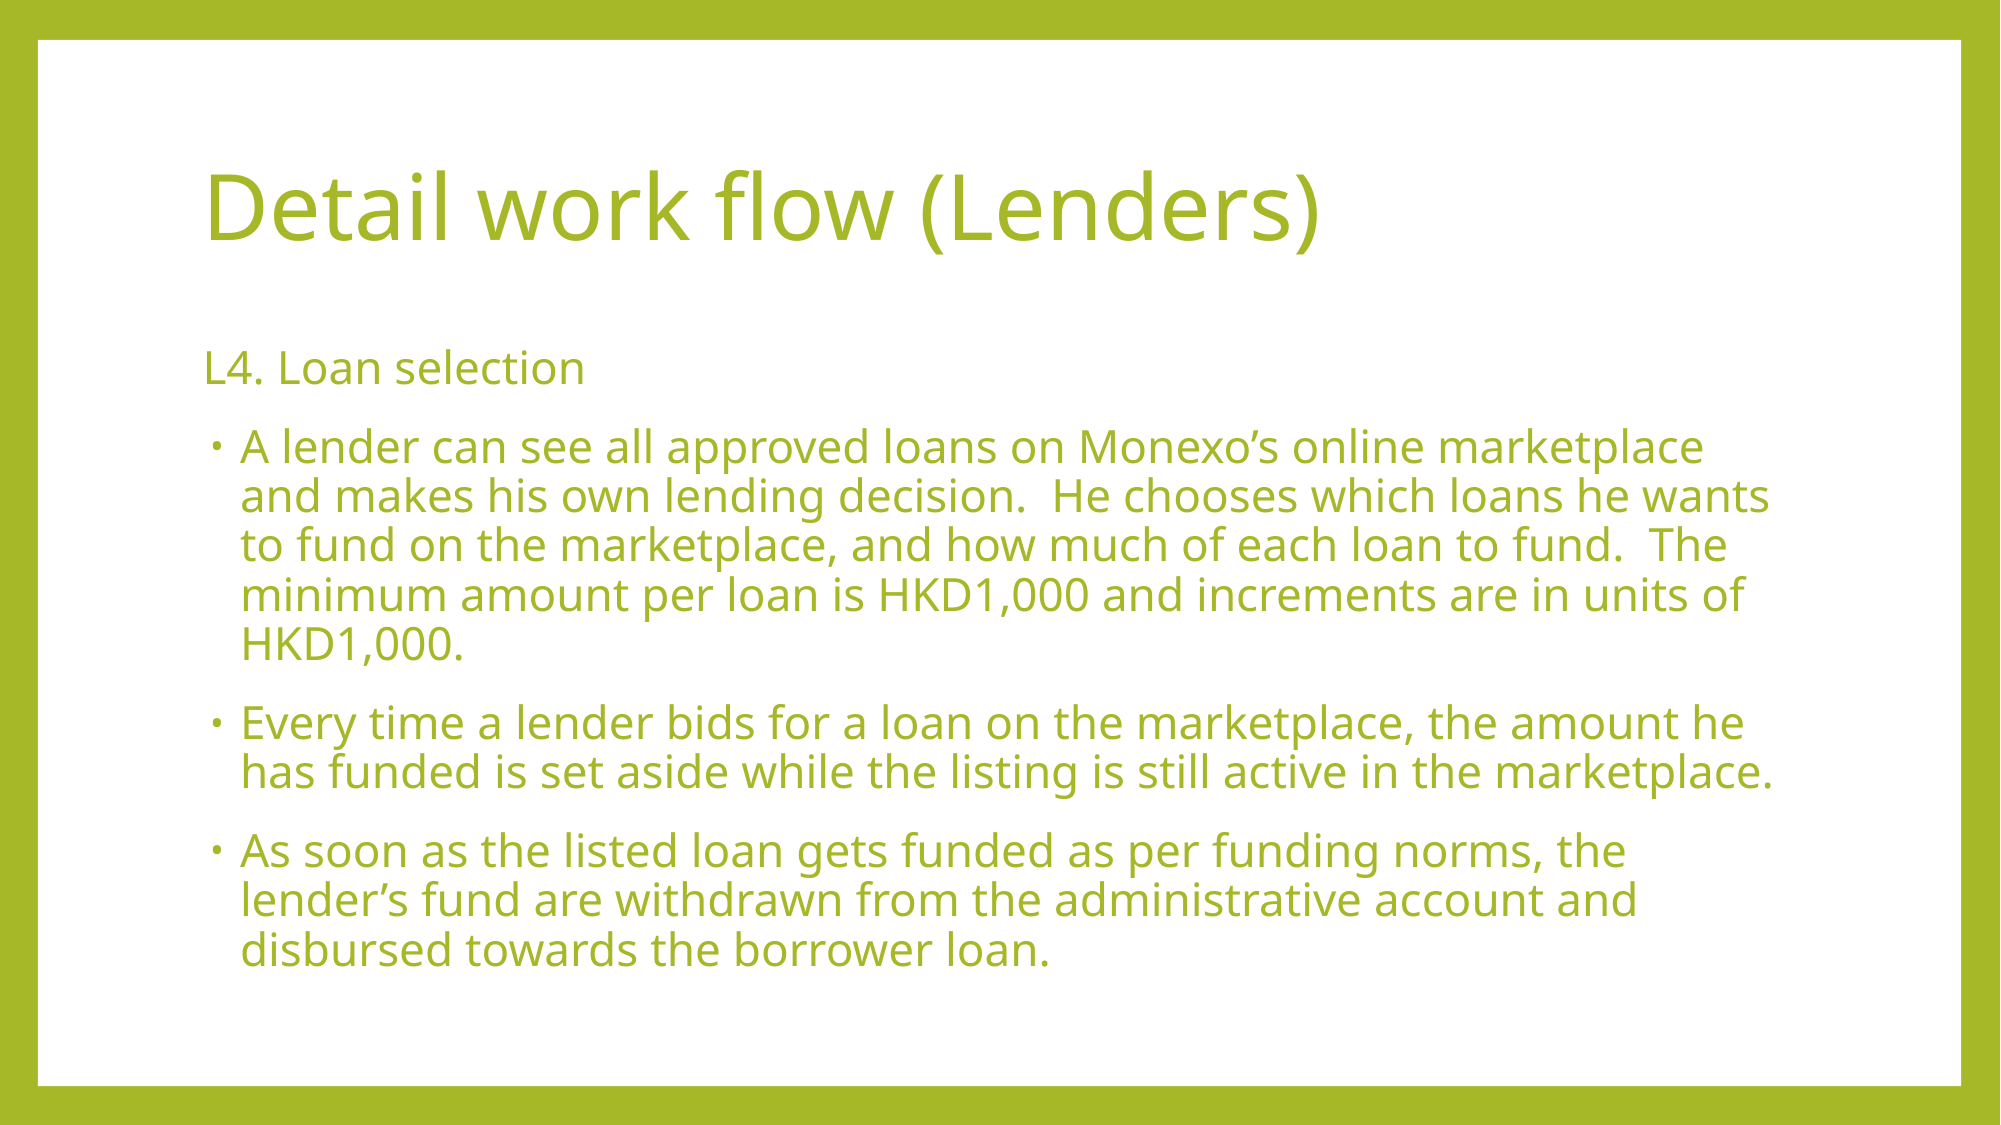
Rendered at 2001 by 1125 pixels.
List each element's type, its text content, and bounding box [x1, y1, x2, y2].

list L4. Loan selection A lender can see all approved loans on Monexo’s online marketplace and makes his own lending decision. He chooses which loans he wants to fund on the marketplace, and how much of each loan to fund. The minimum amount per loan is HKD1,000 and increments are in units of HKD1,000. Every time a lender bids for a loan on the marketplace, the amount he has funded is set aside while the listing is still active in the marketplace. As soon as the listed loan gets funded as per funding norms, the lender’s fund are withdrawn from the administrative account and disbursed towards the borrower loan. [187, 337, 1808, 1000]
title Detail work flow (Lenders) [187, 99, 1808, 323]
